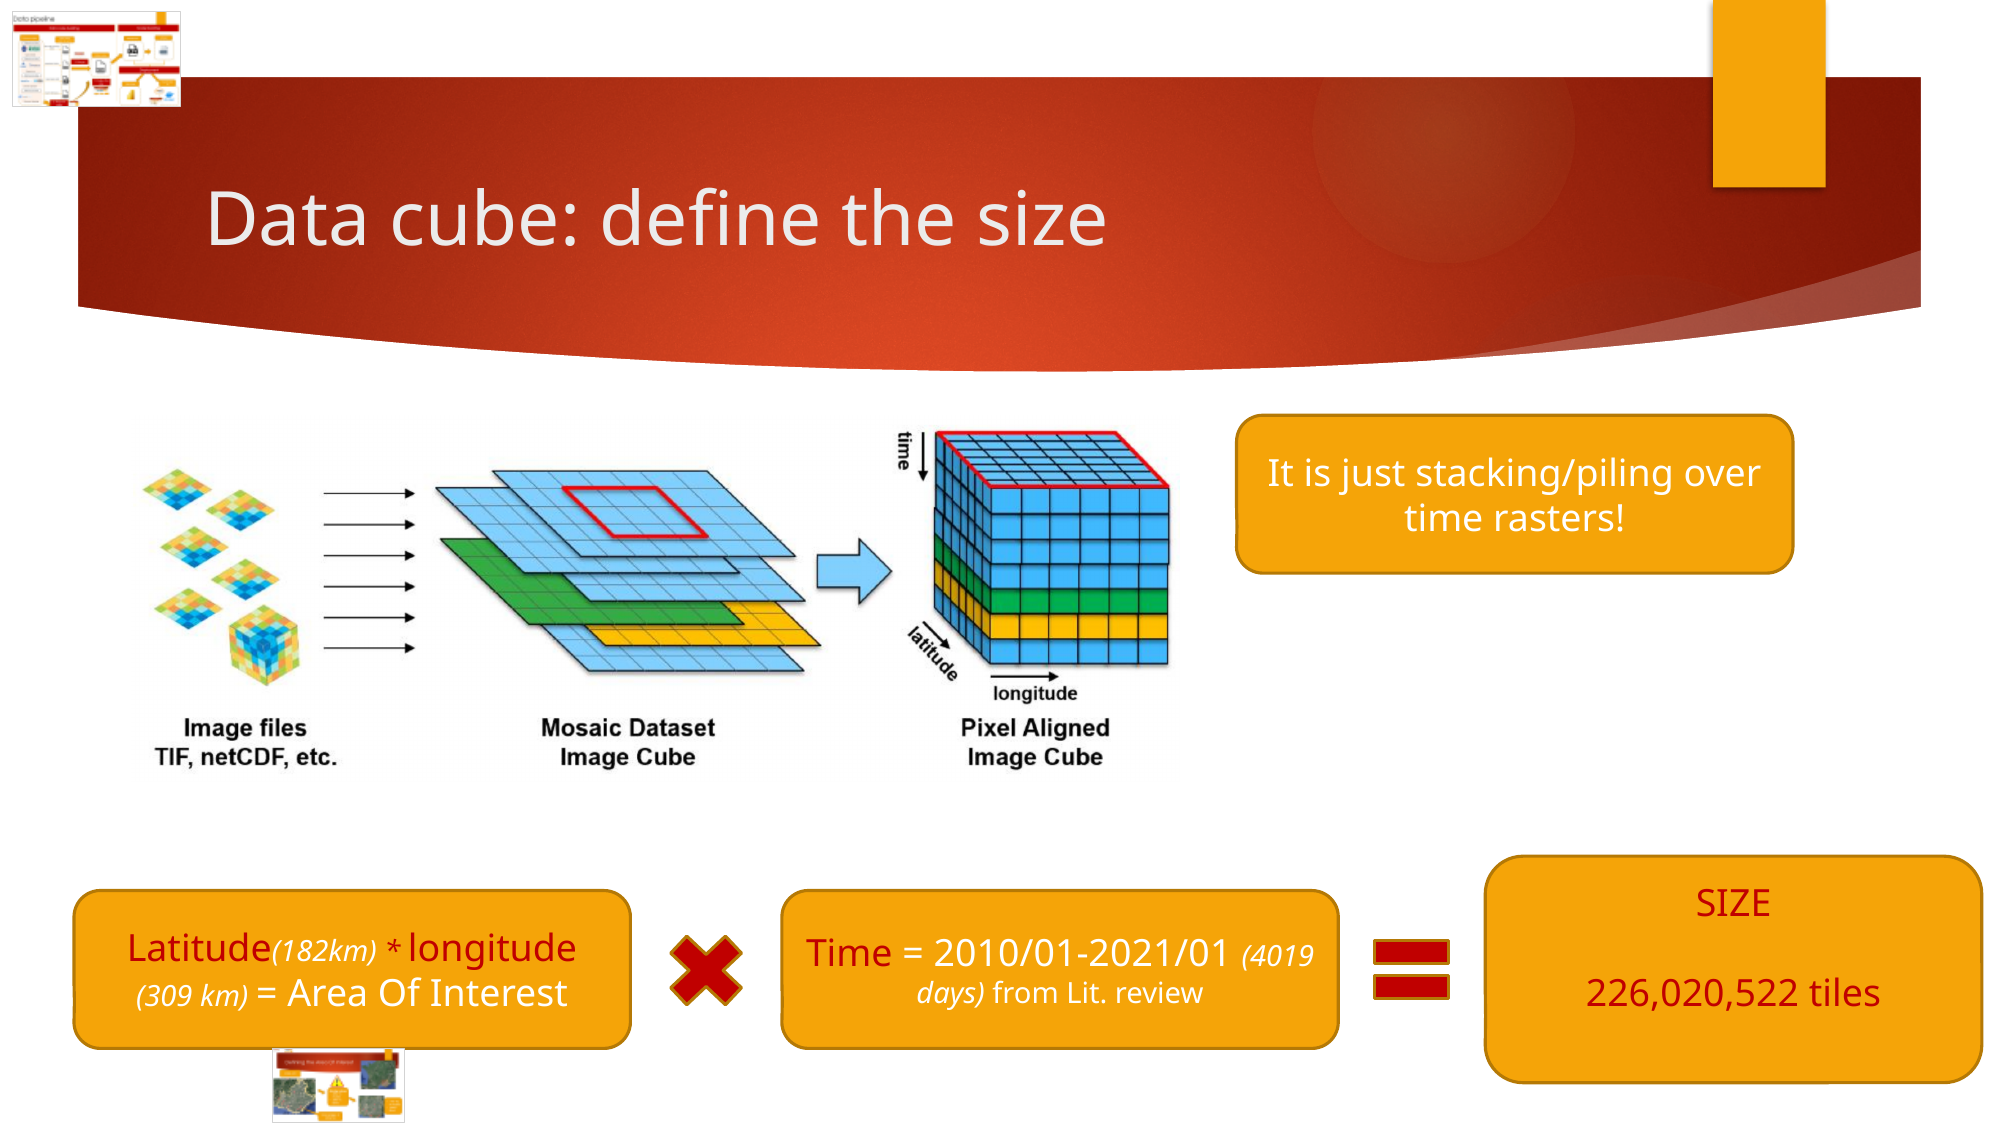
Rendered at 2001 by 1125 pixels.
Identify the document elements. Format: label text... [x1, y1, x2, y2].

picture [13, 12, 180, 106]
text_box [1373, 939, 1450, 965]
text_box SIZE 226,020,522 tiles [1483, 854, 1984, 1085]
picture [273, 1049, 404, 1122]
title Data cube: define the size [189, 155, 1627, 275]
text_box It is just stacking/piling over time rasters! [1234, 413, 1795, 575]
picture [131, 414, 1181, 782]
text_box Time = 2010/01-2021/01 (4019 days) from Lit. review [780, 888, 1340, 1050]
text_box Latitude(182km) * longitude (309 km) = Area Of Interest [72, 888, 632, 1050]
text_box [669, 935, 743, 1006]
text_box [1373, 974, 1450, 1000]
